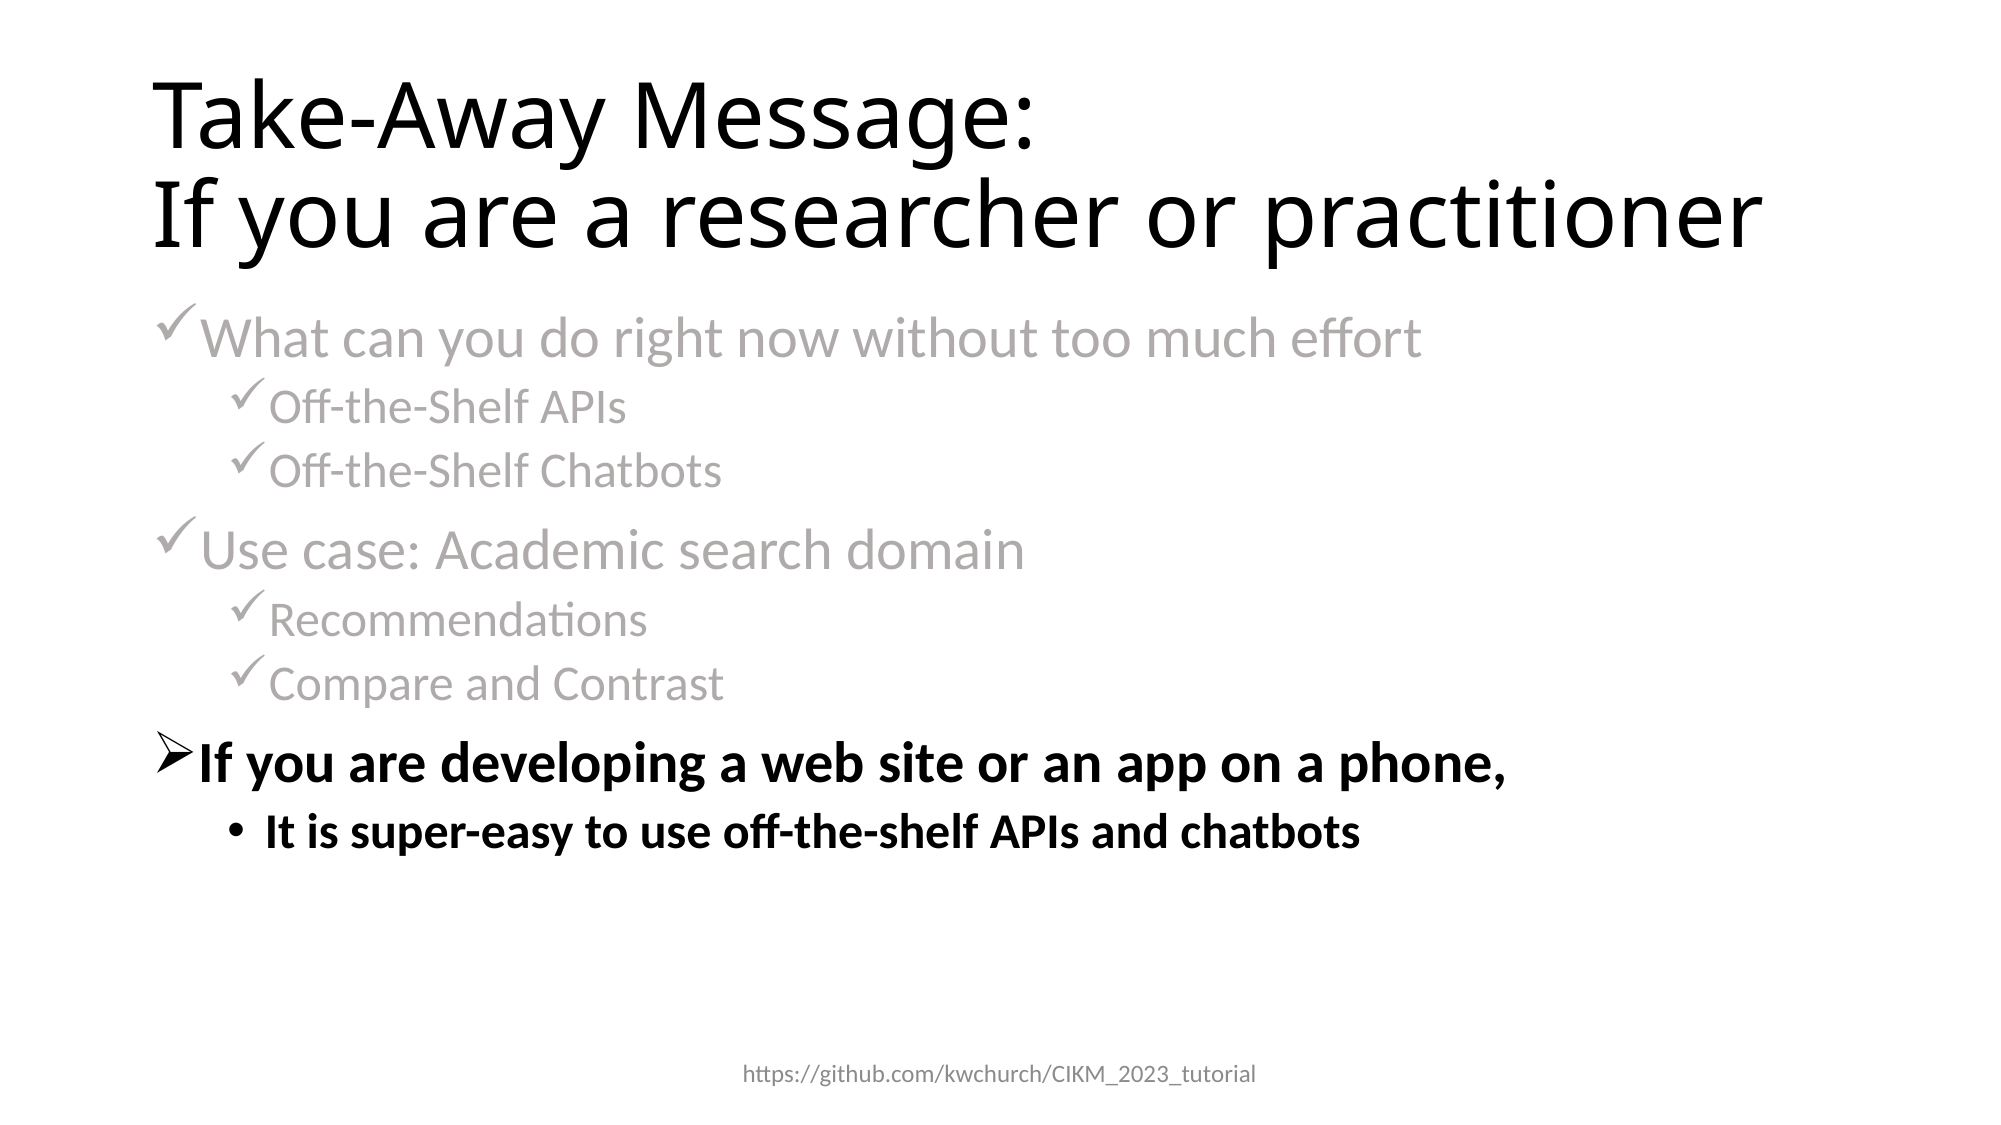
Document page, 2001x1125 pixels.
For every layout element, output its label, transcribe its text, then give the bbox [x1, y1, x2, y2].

title Take-Away Message: If you are a researcher or practitioner [137, 59, 1863, 278]
footer https://github.com/kwchurch/CIKM_2023_tutorial [662, 1042, 1338, 1103]
list What can you do right now without too much effort Off-the-Shelf APIs Off-the-Shelf Chatbots Use case: Academic search domain Recommendations Compare and Contrast If you are developing a web site or an app on a phone, It is super-easy to use off-the-shelf APIs and chatbots [137, 299, 1863, 1014]
